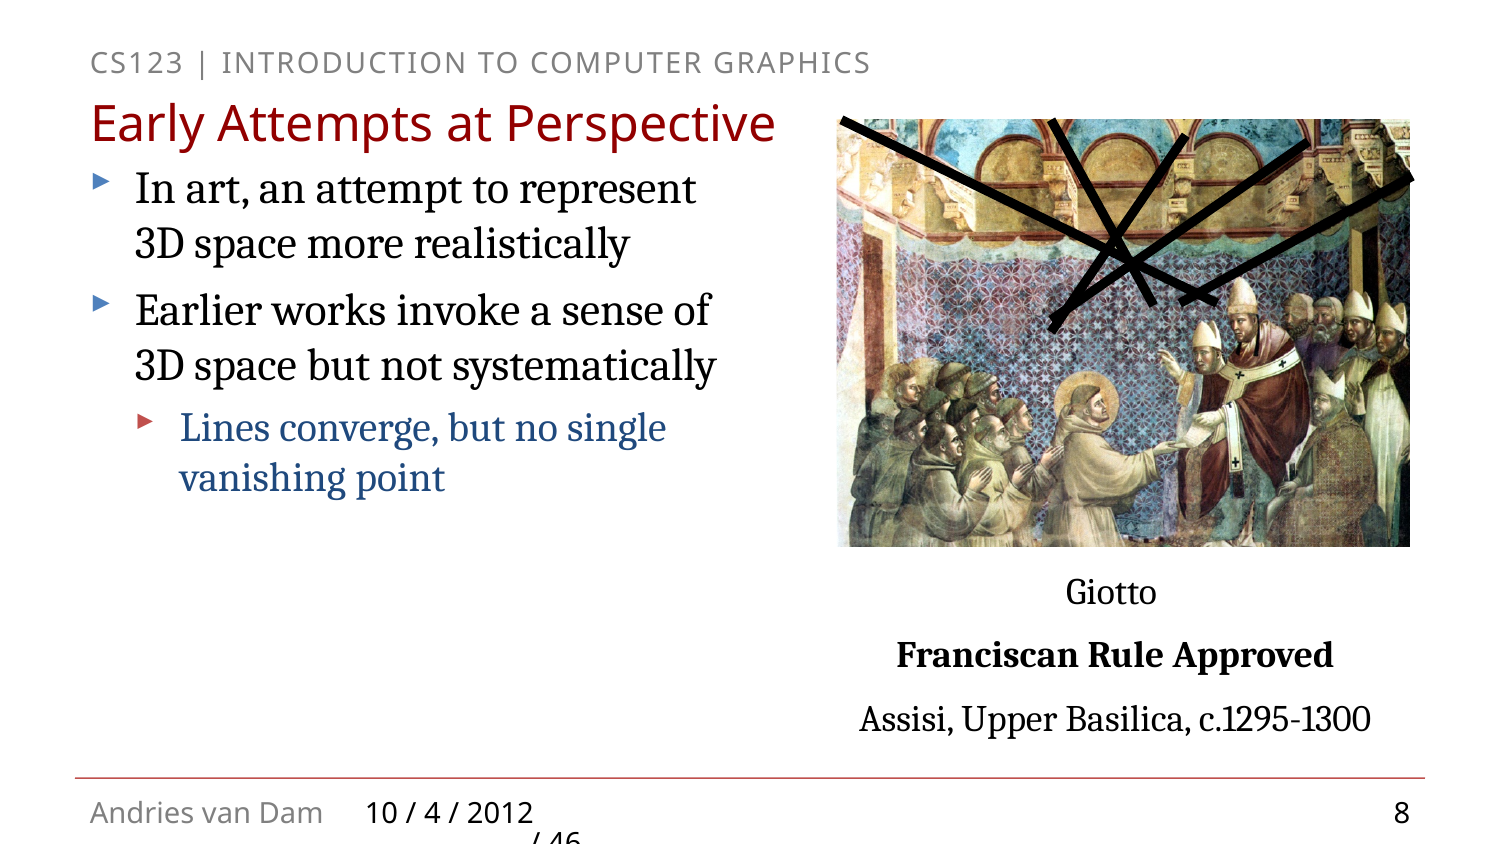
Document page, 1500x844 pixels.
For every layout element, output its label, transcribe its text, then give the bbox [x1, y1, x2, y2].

text_box Giotto Franciscan Rule Approved Assisi, Upper Basilica, c.1295-1300 [802, 559, 1421, 747]
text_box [836, 119, 1413, 547]
slide_number 8 [1224, 787, 1425, 827]
list In art, an attempt to represent 3D space more realistically Earlier works invoke a sense of 3D space but not systematically Lines converge, but no single vanishing point [75, 160, 750, 272]
footer 10 / 4 / 2012 / 46 [350, 787, 1213, 827]
title Early Attempts at Perspective [75, 84, 1425, 160]
